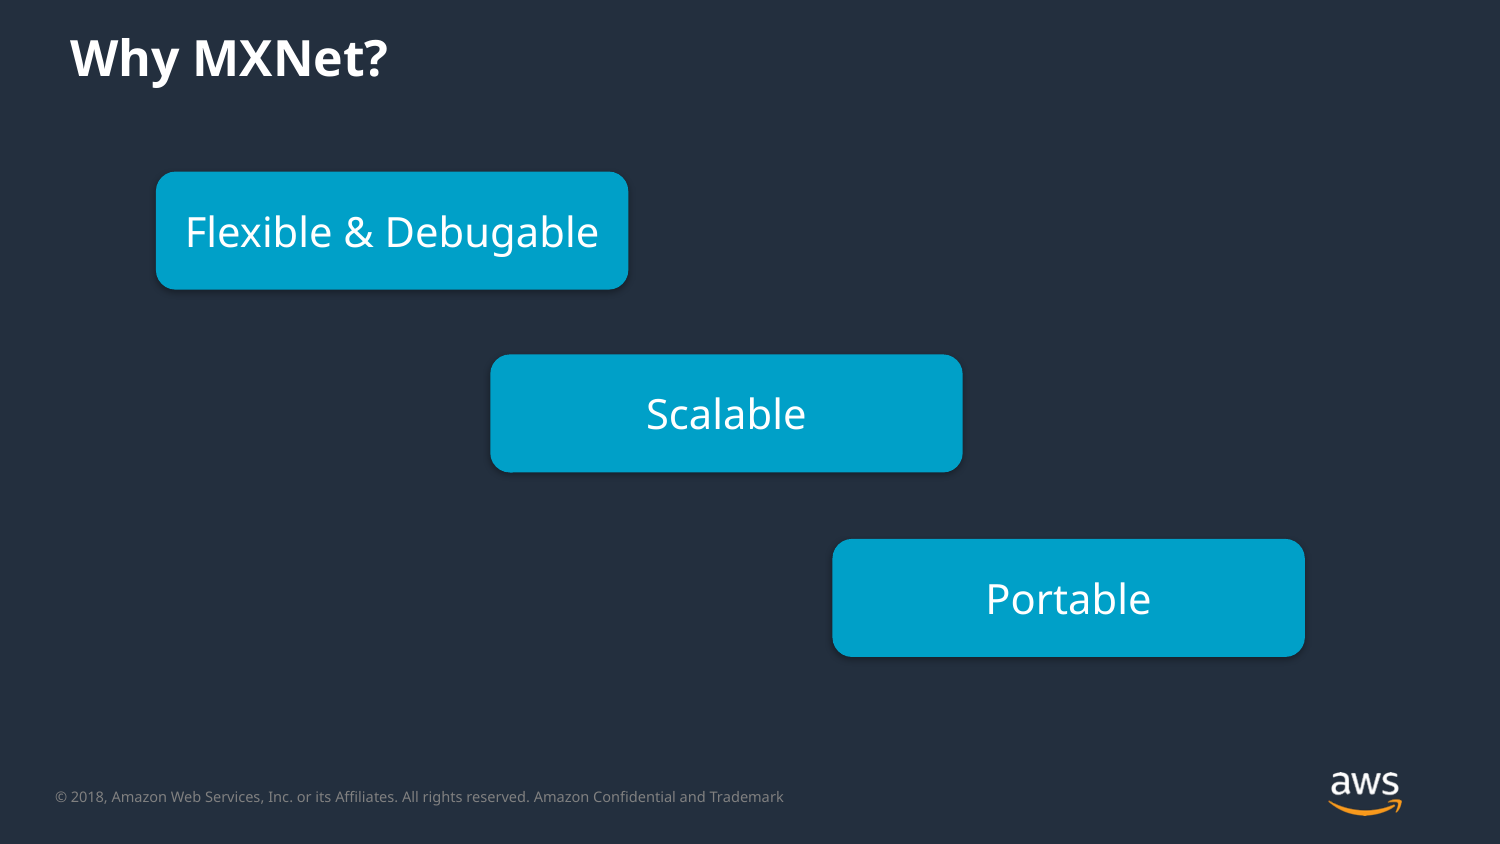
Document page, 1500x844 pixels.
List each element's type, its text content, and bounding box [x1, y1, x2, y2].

text_box Scalable [489, 353, 964, 474]
picture [0, 0, 1500, 844]
text_box Portable [831, 538, 1306, 658]
text_box Flexible & Debugable [155, 170, 630, 291]
title Why MXNet? [55, 18, 1402, 109]
